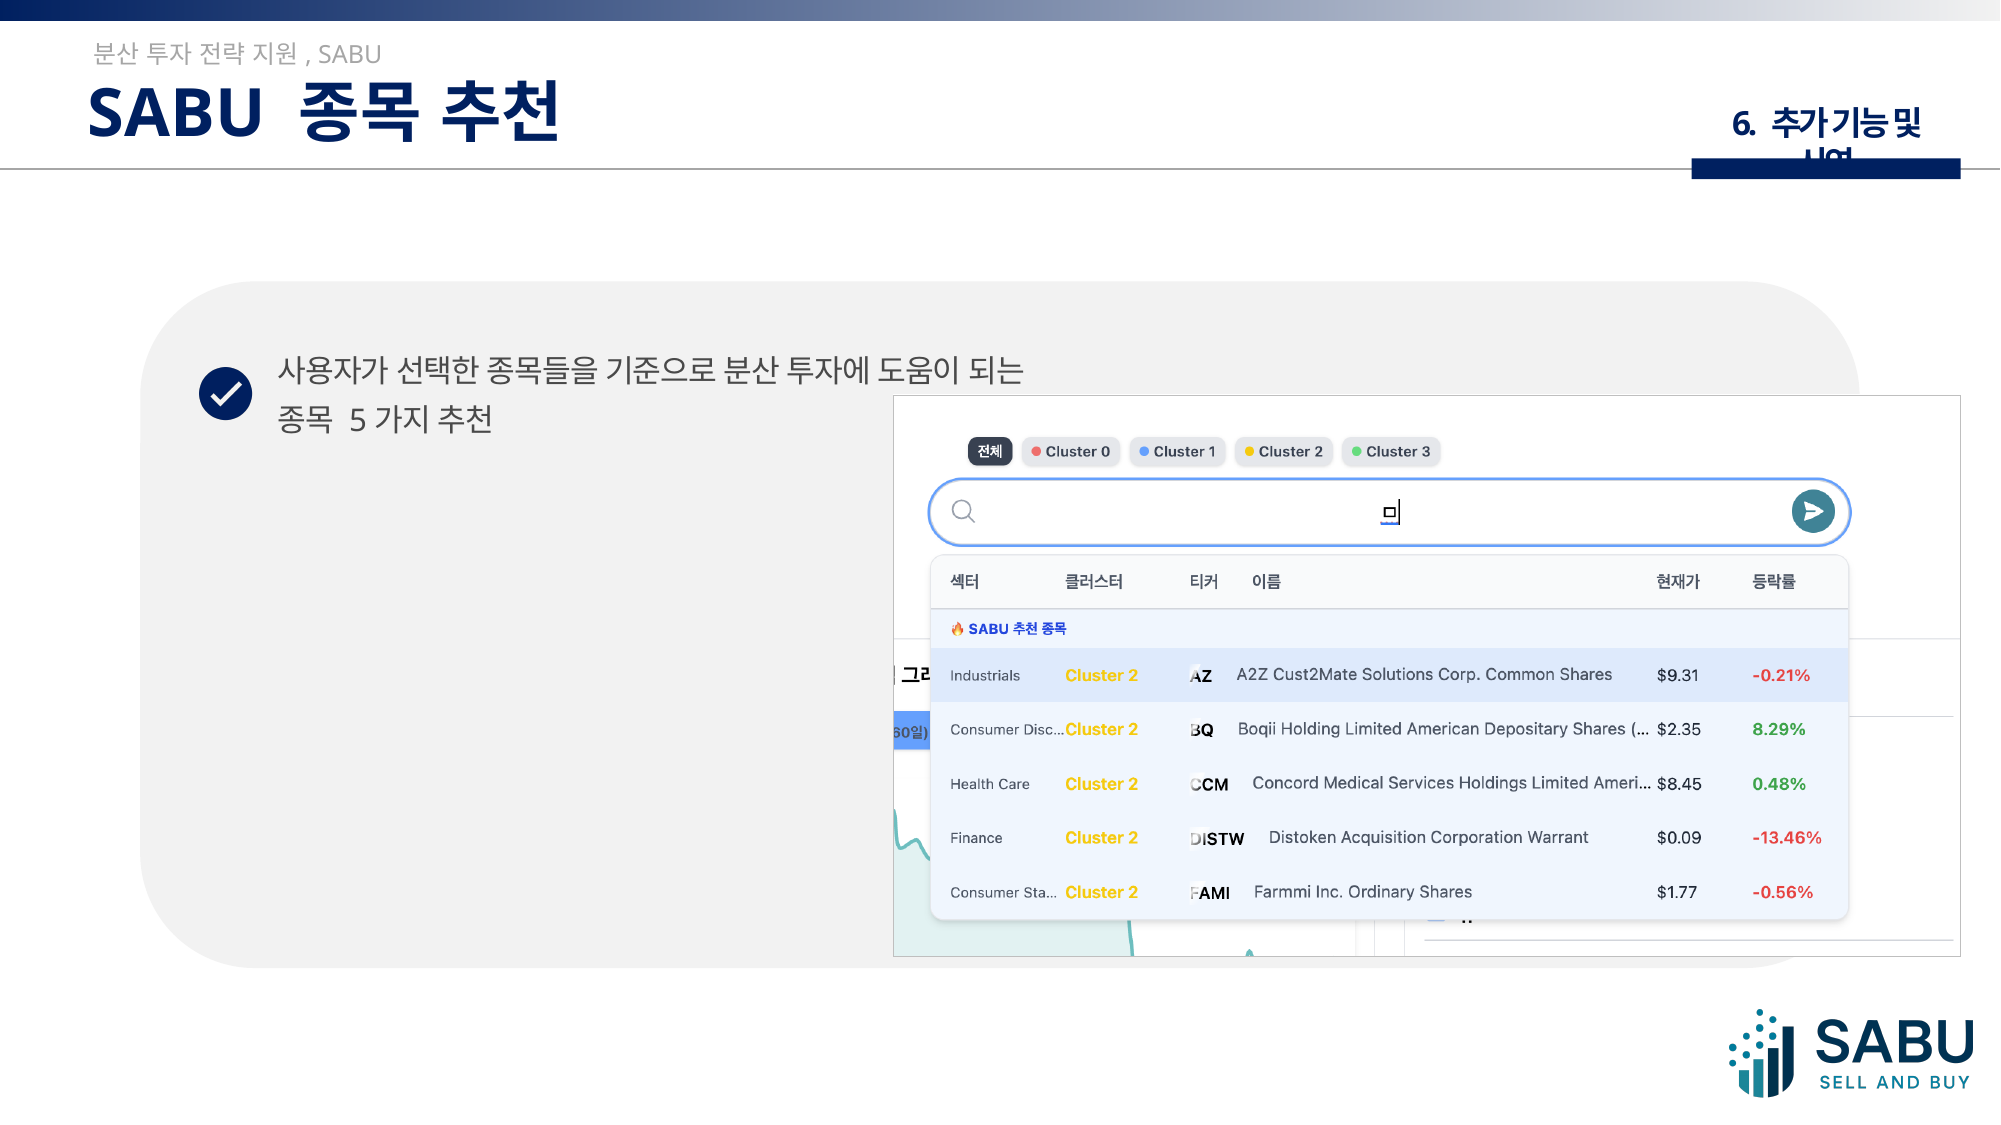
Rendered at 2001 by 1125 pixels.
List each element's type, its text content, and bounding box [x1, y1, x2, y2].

picture [892, 394, 1962, 957]
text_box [1691, 101, 1962, 180]
text_box [0, 0, 2000, 22]
text_box SABU 종목 추천 [87, 70, 865, 151]
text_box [192, 340, 1065, 436]
picture [1729, 1009, 1973, 1098]
text_box 분산 투자 전략 지원, SABU [94, 38, 407, 69]
text_box [138, 279, 1862, 970]
